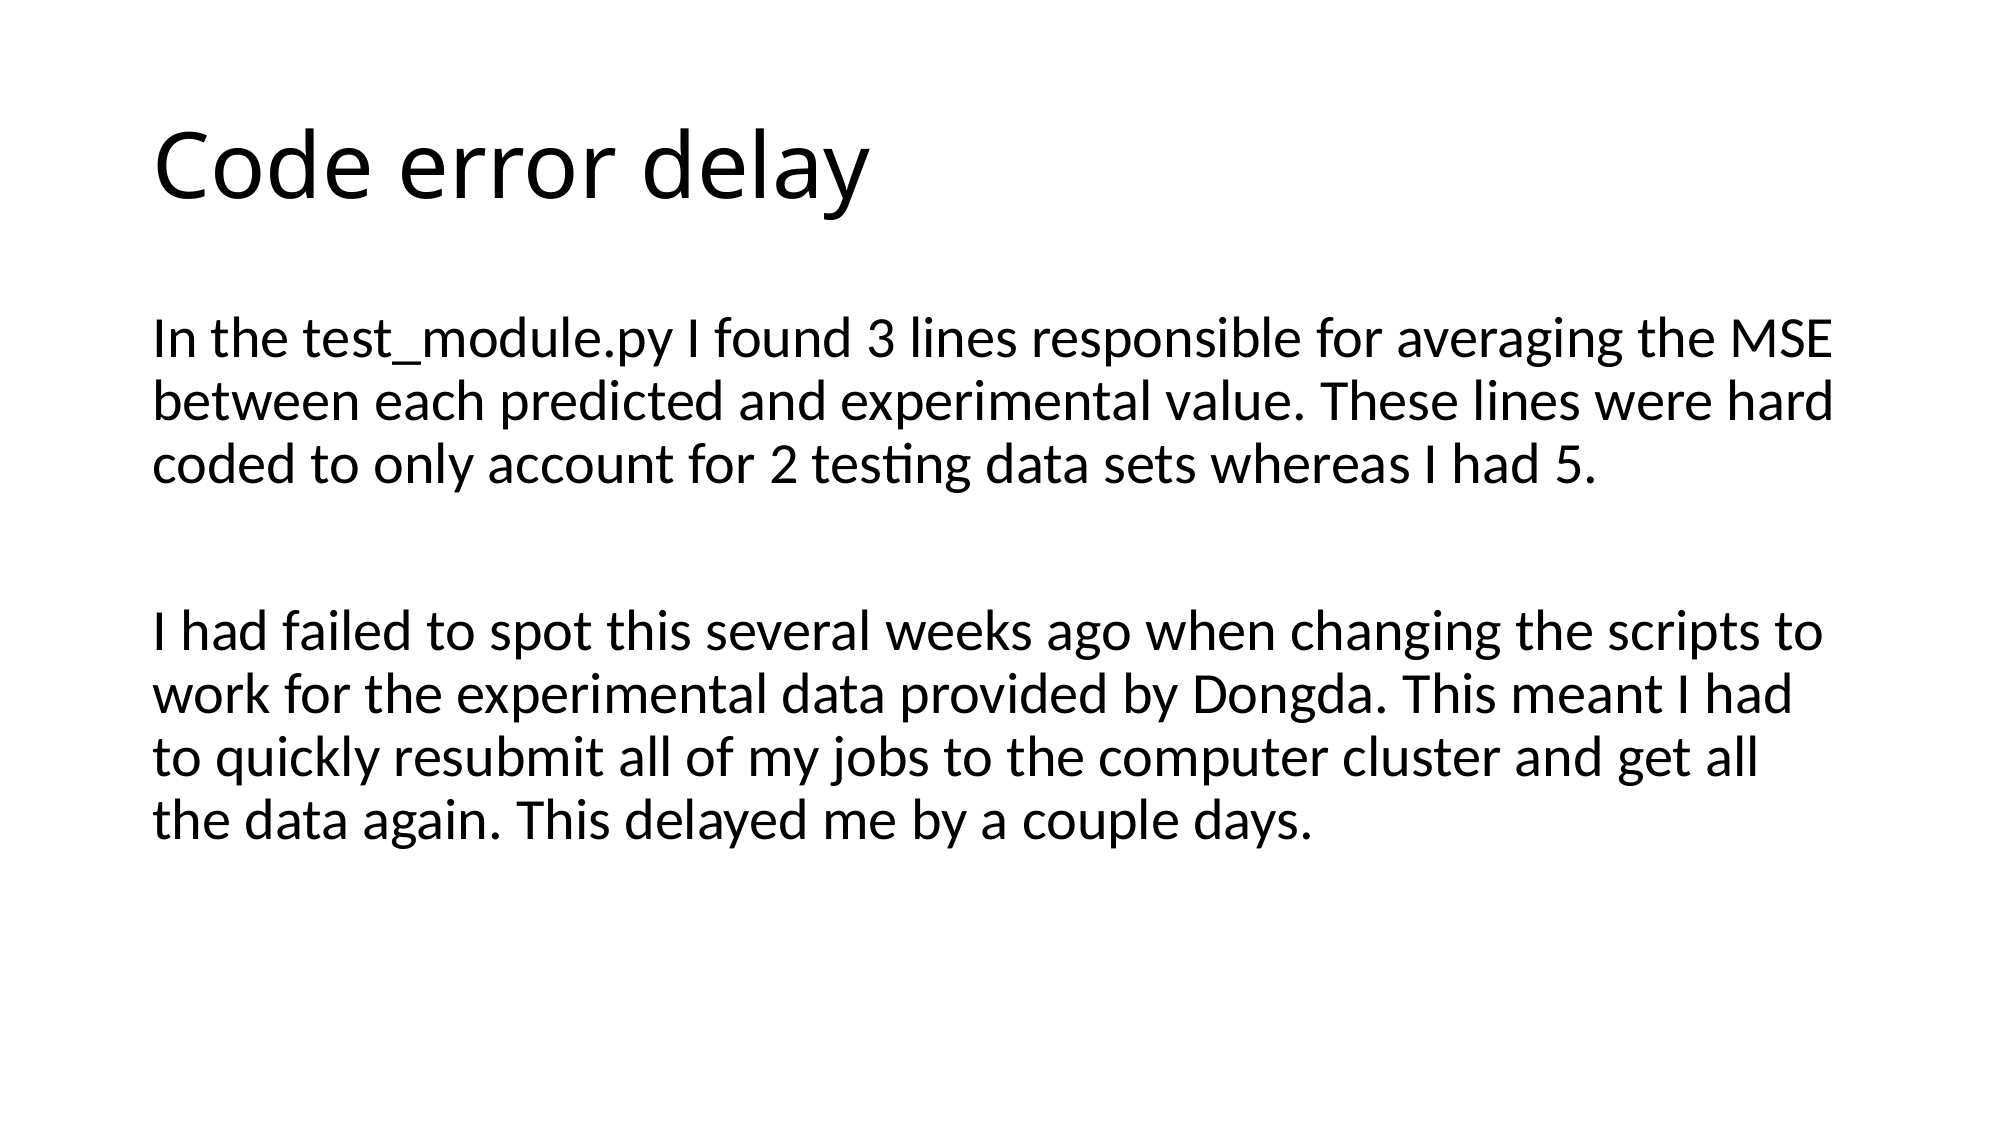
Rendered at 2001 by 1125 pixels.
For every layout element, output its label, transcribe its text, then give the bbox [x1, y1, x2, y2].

title Code error delay [137, 59, 1863, 278]
list In the test_module.py I found 3 lines responsible for averaging the MSE between each predicted and experimental value. These lines were hard coded to only account for 2 testing data sets whereas I had 5. I had failed to spot this several weeks ago when changing the scripts to work for the experimental data provided by Dongda. This meant I had to quickly resubmit all of my jobs to the computer cluster and get all the data again. This delayed me by a couple days. [137, 299, 1863, 1014]
